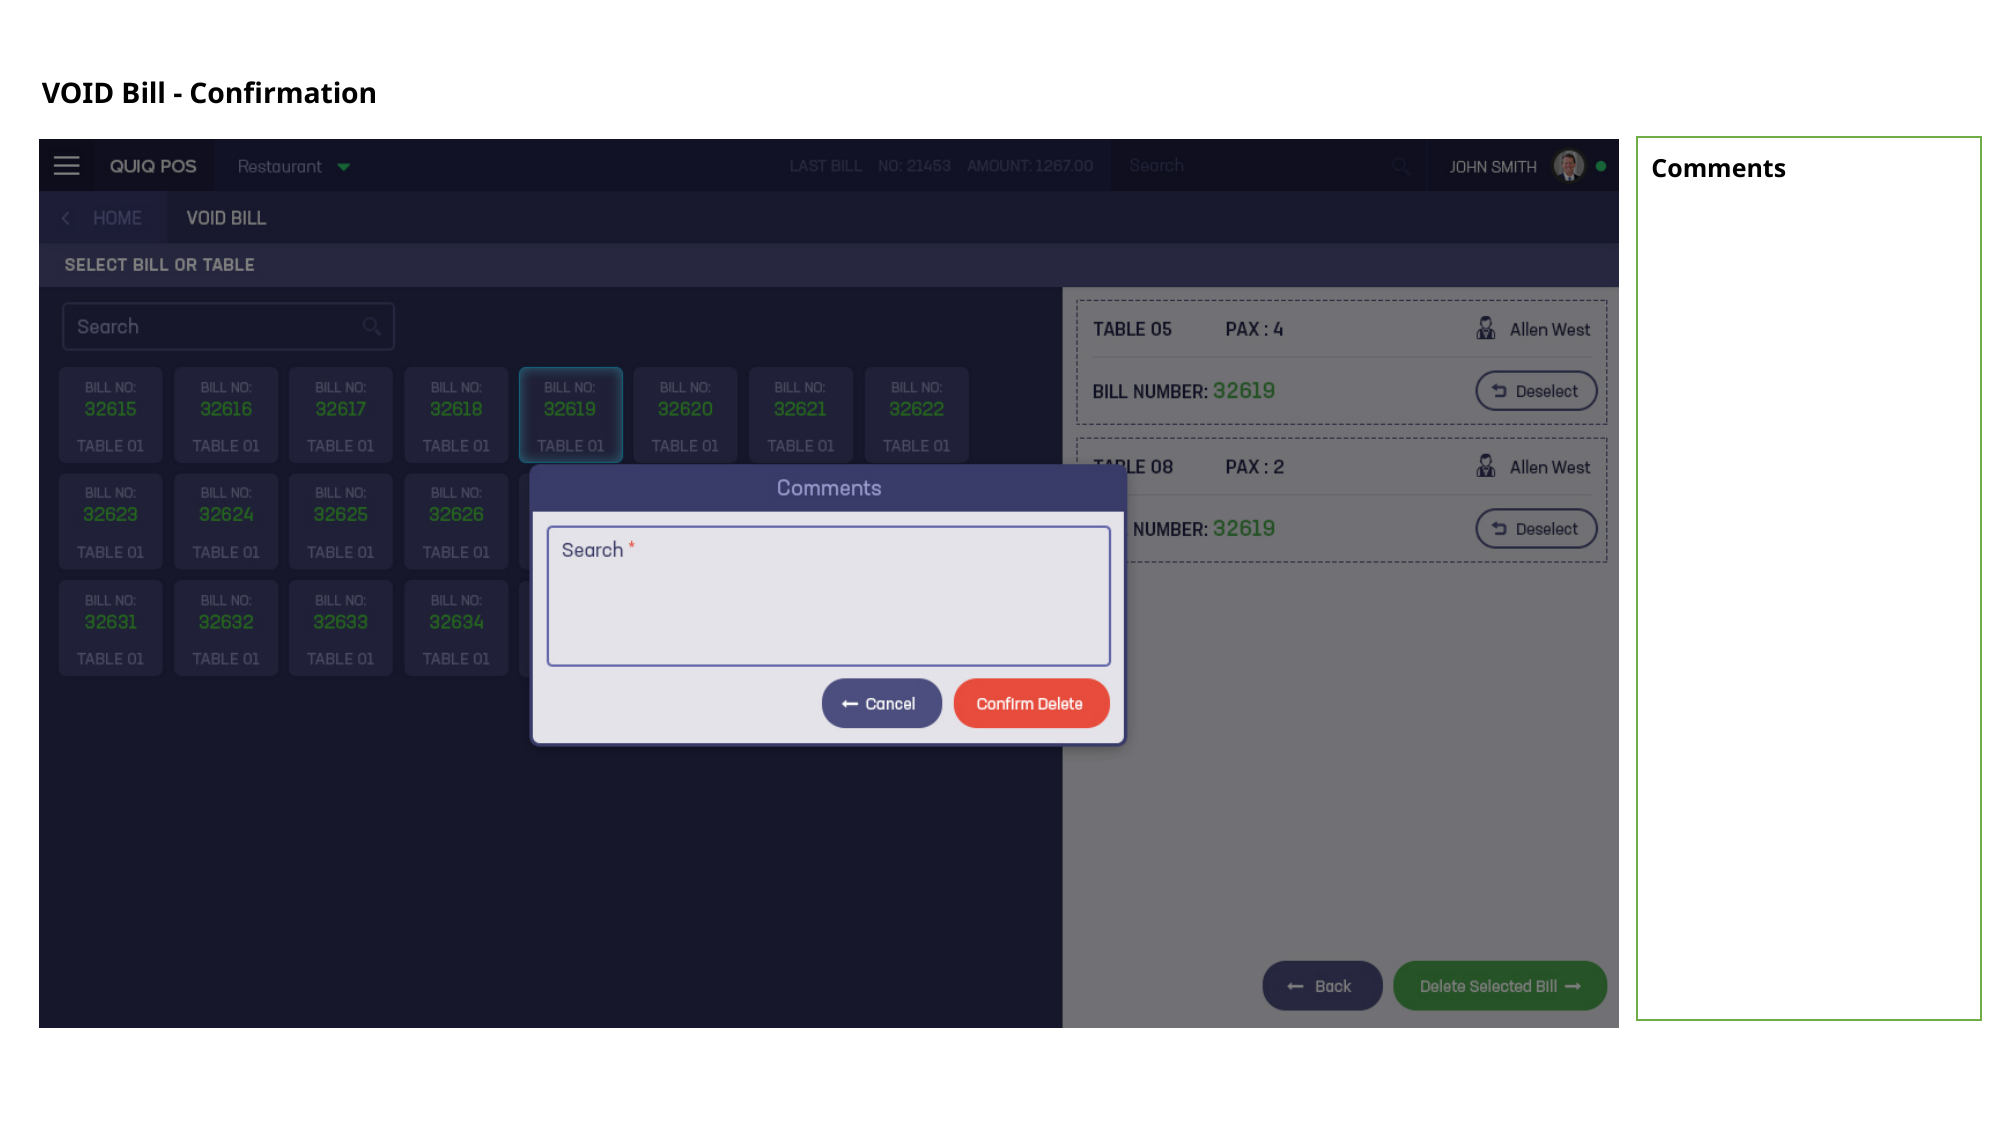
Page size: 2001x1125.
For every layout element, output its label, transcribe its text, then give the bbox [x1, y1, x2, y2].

title VOID Bill - Confirmation [26, 60, 405, 128]
text_box [1636, 136, 1982, 1021]
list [39, 139, 1619, 1028]
text_box Comments [1636, 148, 1981, 1021]
